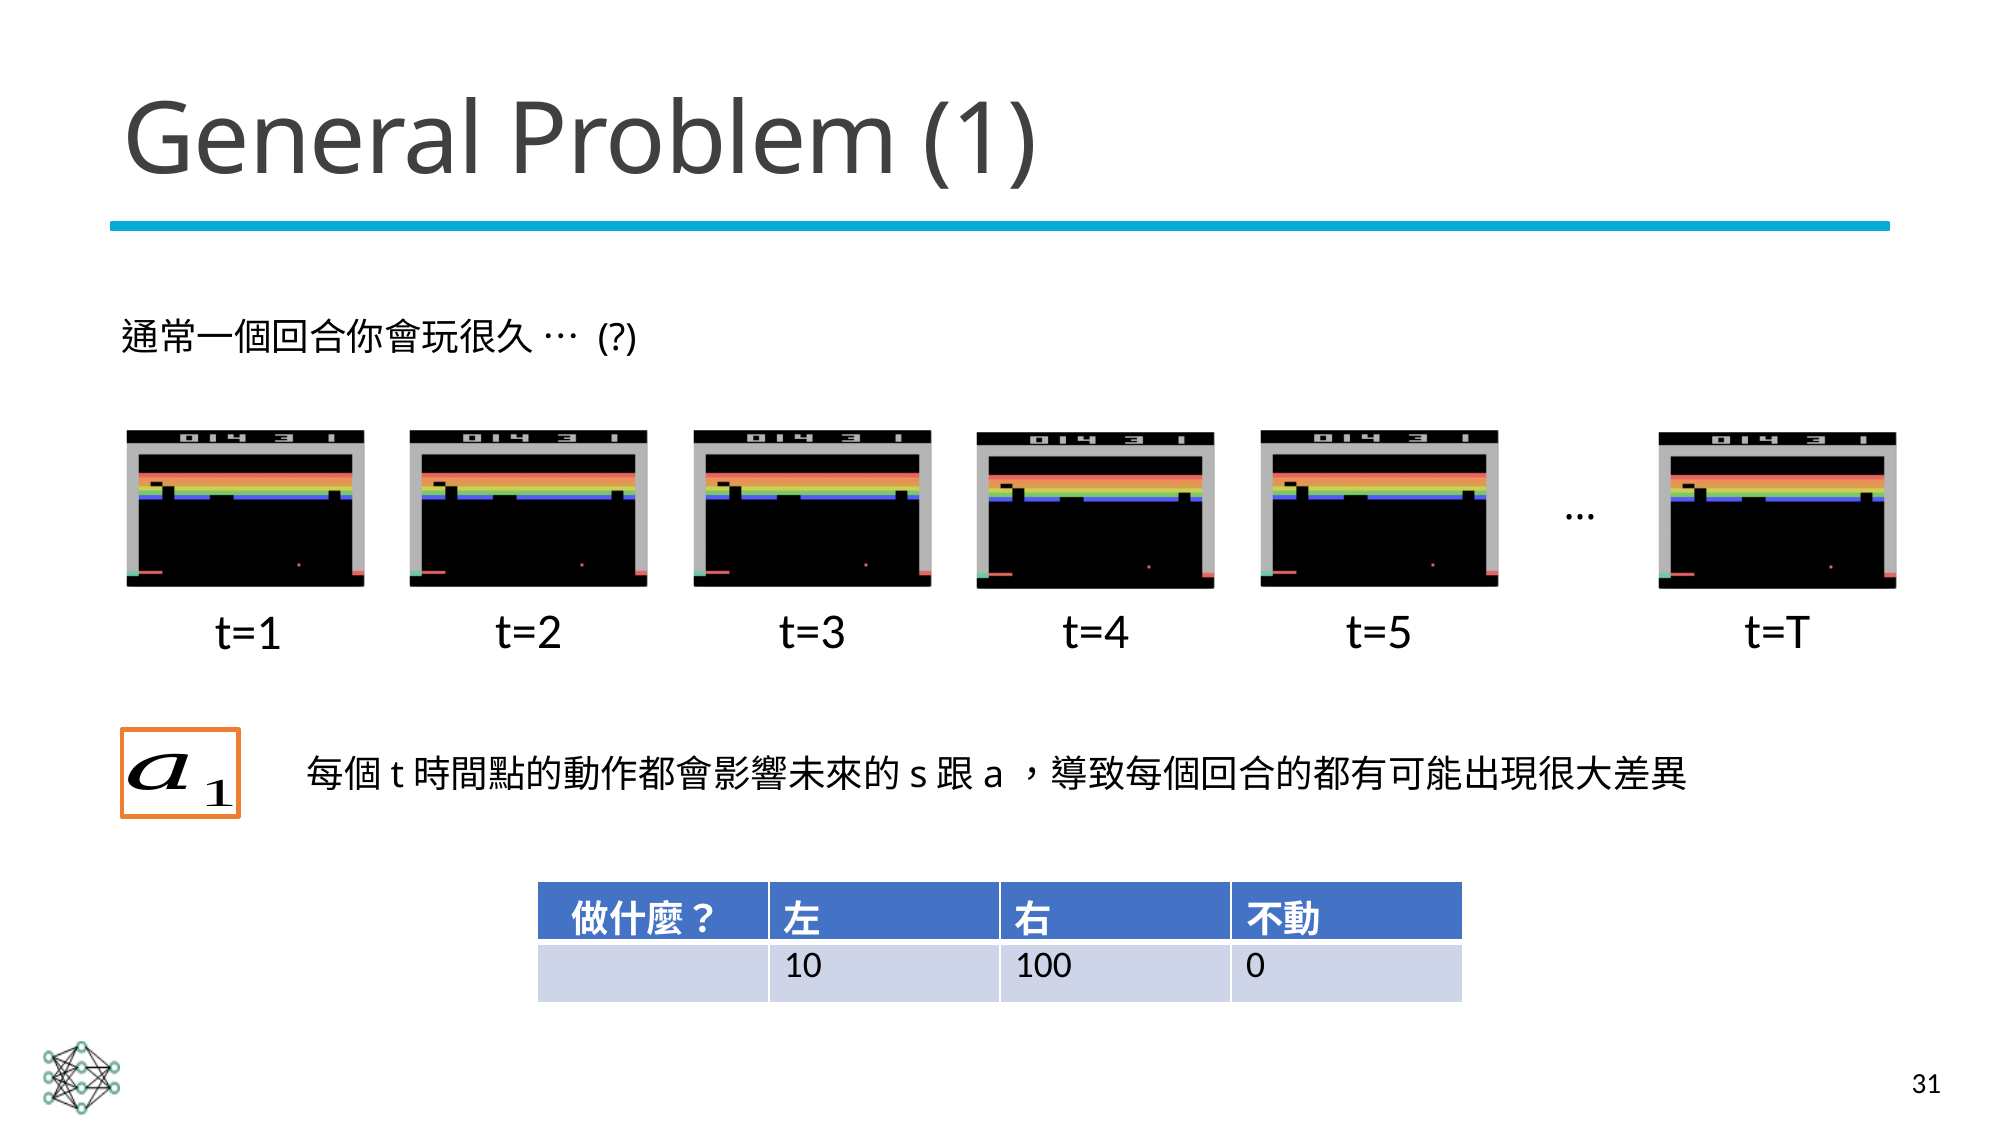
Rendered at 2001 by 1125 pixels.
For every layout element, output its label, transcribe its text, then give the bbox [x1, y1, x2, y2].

slide_number 31 [1740, 1052, 1957, 1113]
text_box t=3 [744, 596, 881, 666]
picture [43, 1041, 120, 1116]
picture [1257, 428, 1501, 588]
text_box t=2 [460, 596, 597, 666]
picture [407, 428, 651, 588]
picture [1655, 429, 1899, 590]
text_box … [1548, 470, 1620, 536]
text_box t=5 [1311, 596, 1448, 666]
picture [123, 428, 367, 588]
text_box t=4 [1027, 598, 1164, 666]
title General Problem (1) [107, 58, 1899, 228]
text_box 通常一個回合你會玩很久 … (?) [107, 305, 1108, 366]
text_box t=T [1709, 598, 1846, 666]
text_box t=1 [180, 596, 317, 667]
picture [974, 429, 1218, 590]
picture [690, 428, 934, 588]
